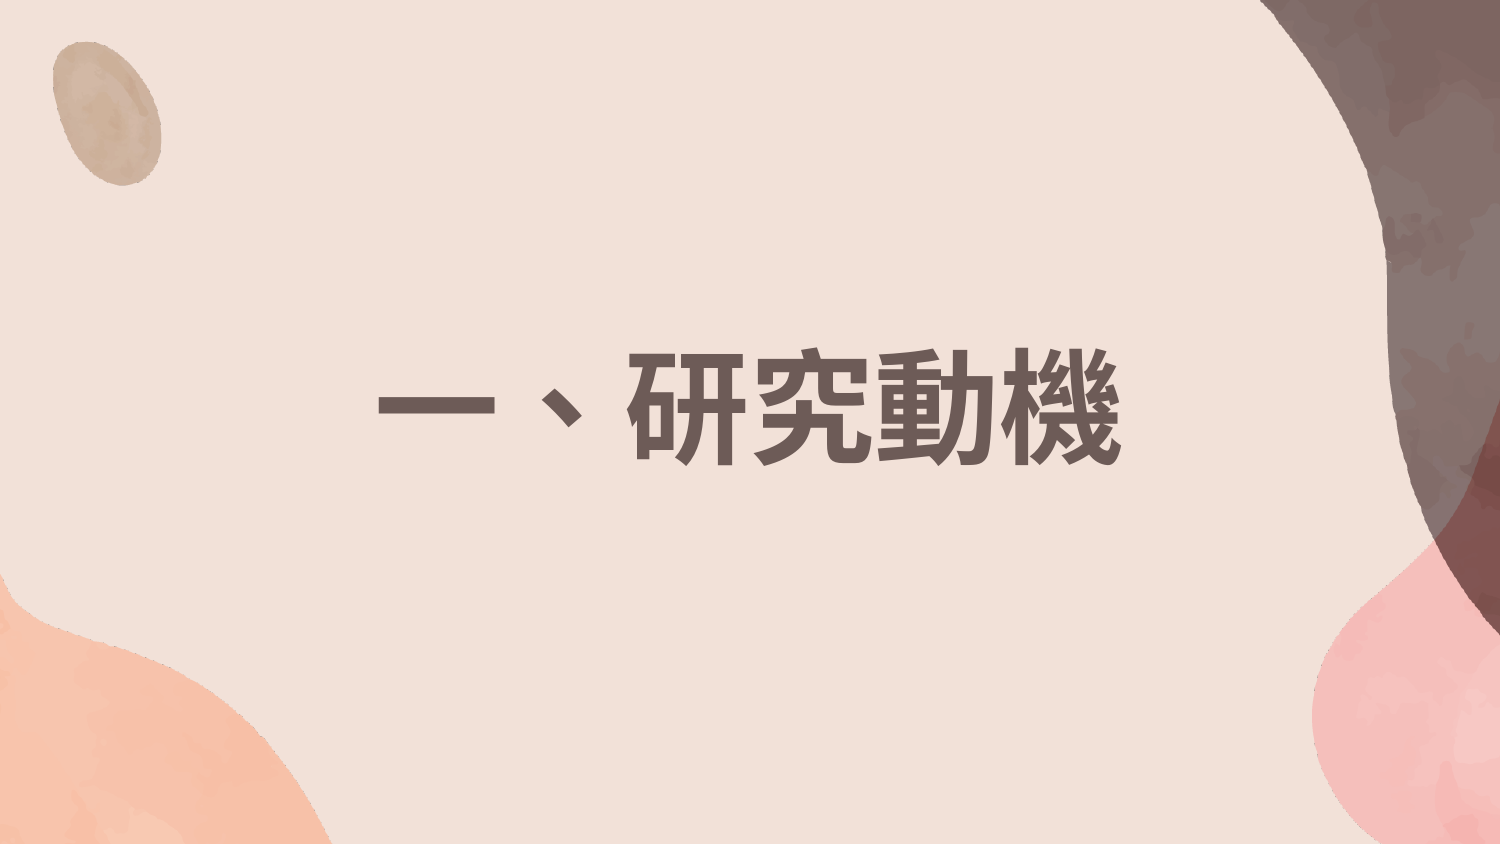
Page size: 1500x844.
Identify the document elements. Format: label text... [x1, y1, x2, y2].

title 一、研究動機 [336, 314, 1163, 580]
picture [0, 0, 1500, 844]
